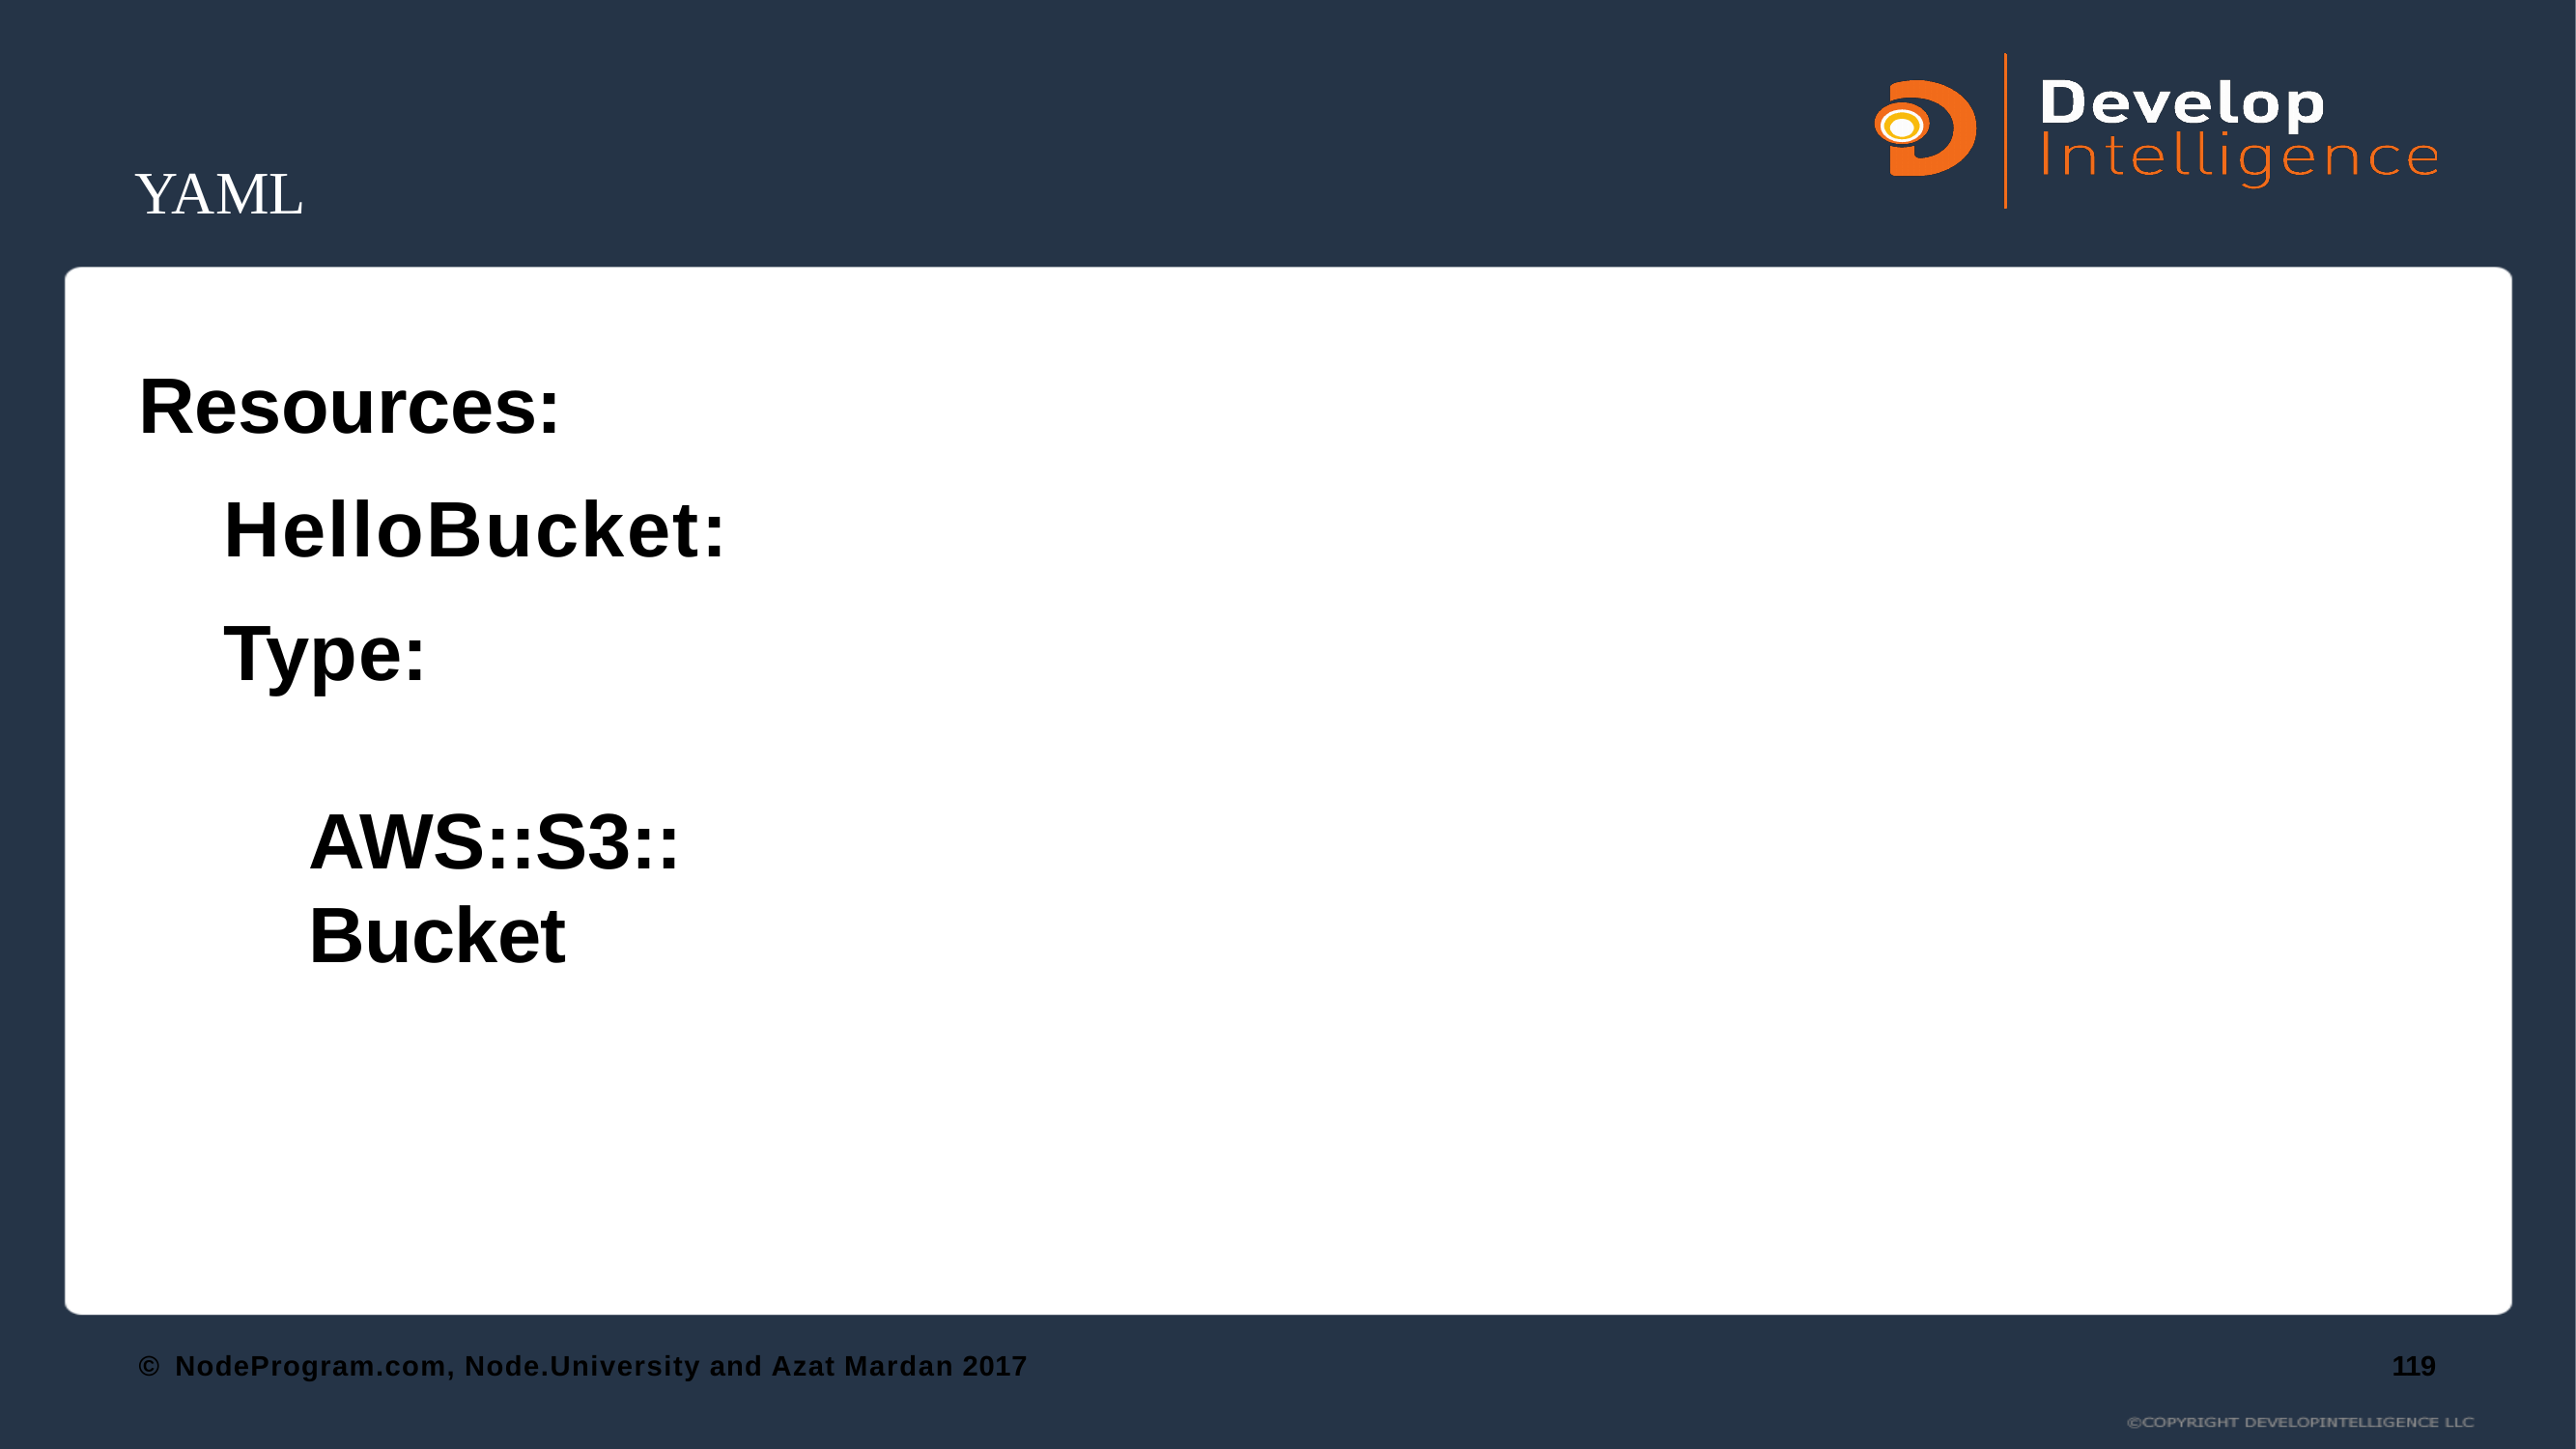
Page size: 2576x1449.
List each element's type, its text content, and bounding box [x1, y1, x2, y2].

text_box 119 [2388, 1347, 2442, 1382]
footer © NodeProgram.com, Node.University and Azat Mardan 2017 [136, 1347, 1034, 1449]
picture [0, 0, 2576, 1449]
title YAML [132, 67, 538, 312]
text_box Resources: HelloBucket: Type: AWS::S3::Bucket [136, 324, 1201, 980]
